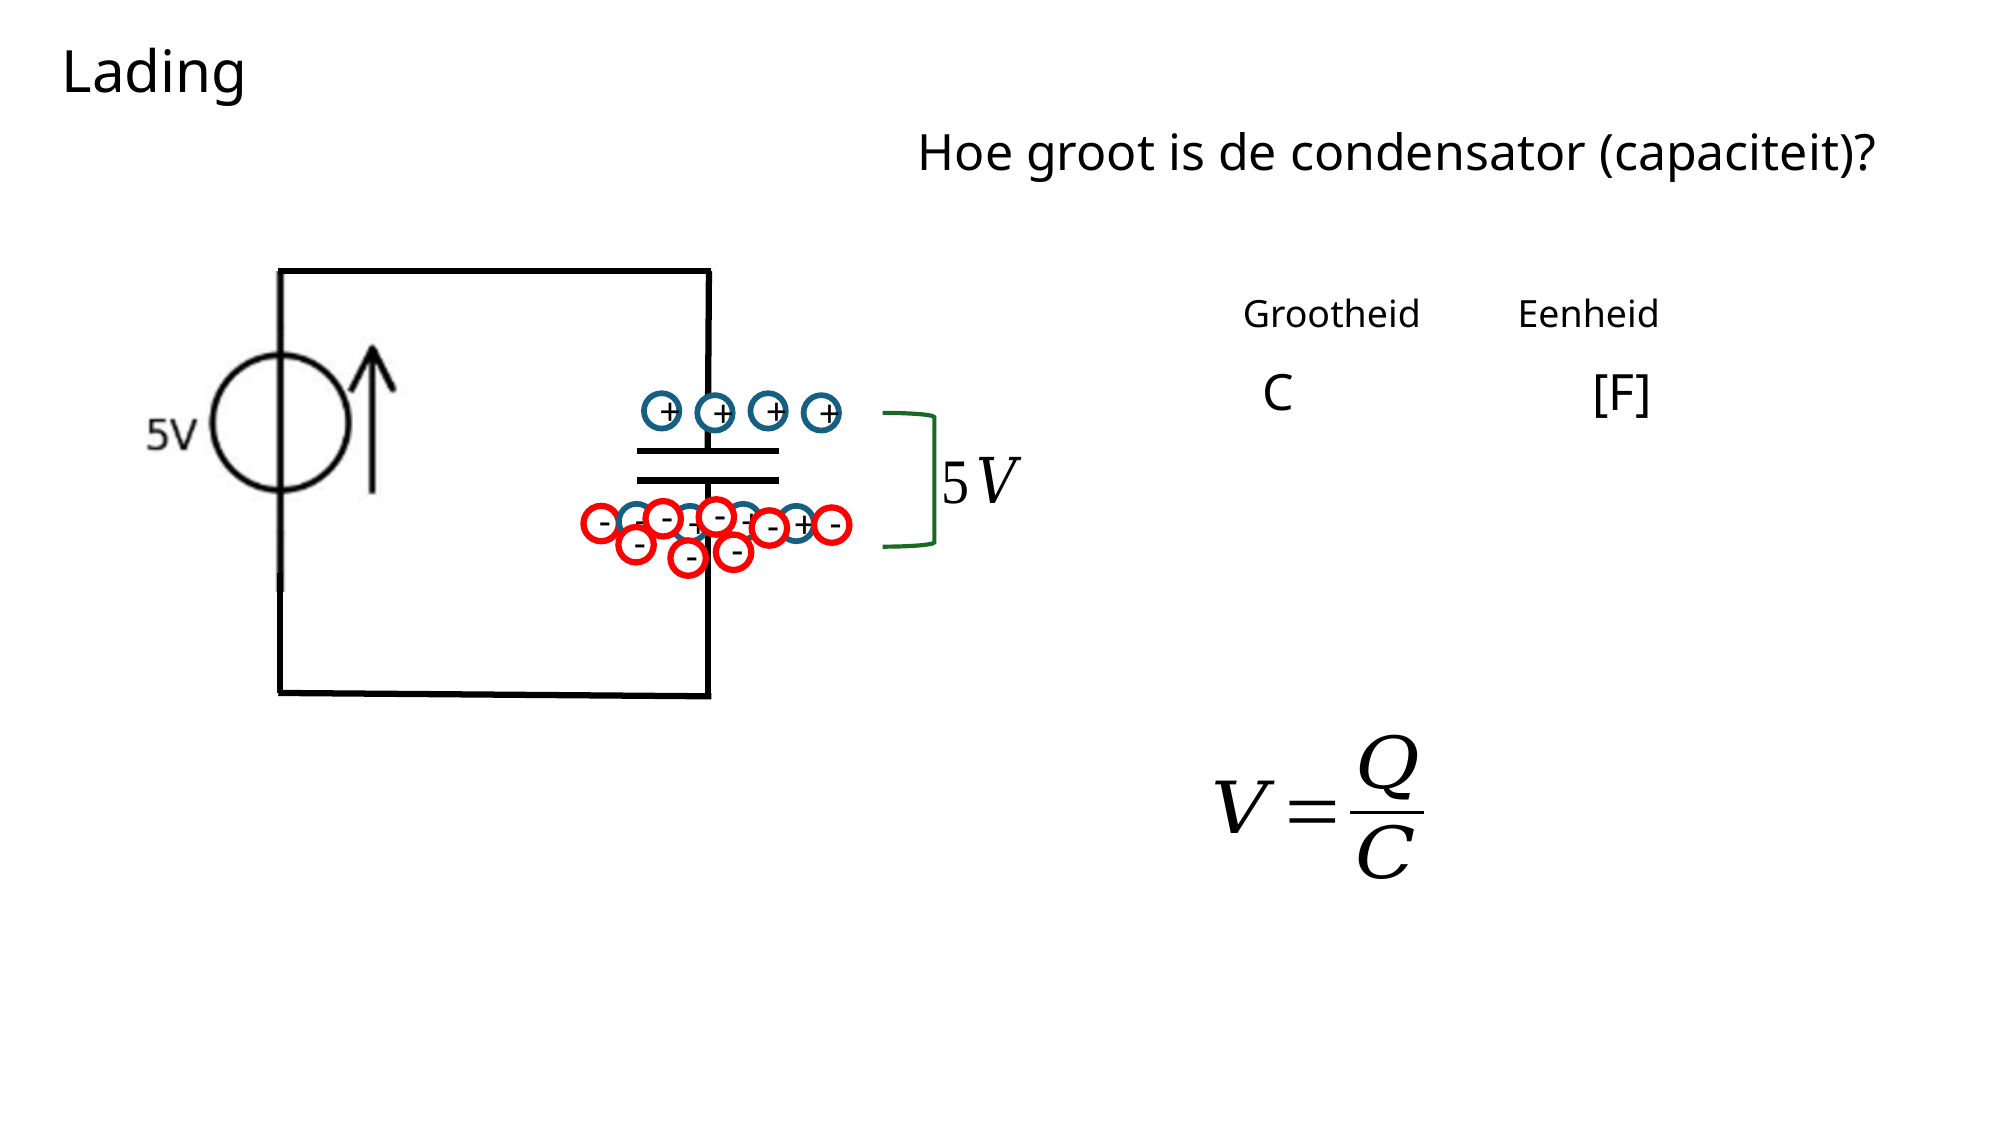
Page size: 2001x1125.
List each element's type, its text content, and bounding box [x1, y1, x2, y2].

text_box - [697, 500, 707, 534]
text_box + [674, 504, 707, 541]
text_box Hoe groot is de condensator (capaciteit)? [903, 112, 1892, 188]
text_box - [812, 505, 852, 545]
text_box - [709, 497, 736, 537]
text_box + [781, 504, 814, 543]
text_box Grootheid [1228, 282, 1436, 343]
text_box - [714, 532, 753, 572]
text_box [882, 410, 937, 549]
text_box Lading [46, 26, 263, 112]
text_box Eenheid [1503, 282, 1675, 343]
text_box C [F] [1247, 352, 1668, 428]
text_box - [750, 508, 789, 548]
text_box + [748, 391, 788, 431]
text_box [277, 692, 707, 697]
text_box - [668, 538, 707, 578]
text_box + [710, 393, 735, 433]
text_box - [581, 504, 619, 543]
text_box + [729, 502, 760, 540]
text_box + [642, 391, 681, 431]
text_box - [643, 499, 683, 539]
text_box + [617, 502, 648, 532]
picture [112, 270, 444, 592]
text_box + [801, 393, 841, 433]
text_box + [695, 395, 707, 431]
text_box - [616, 525, 656, 565]
